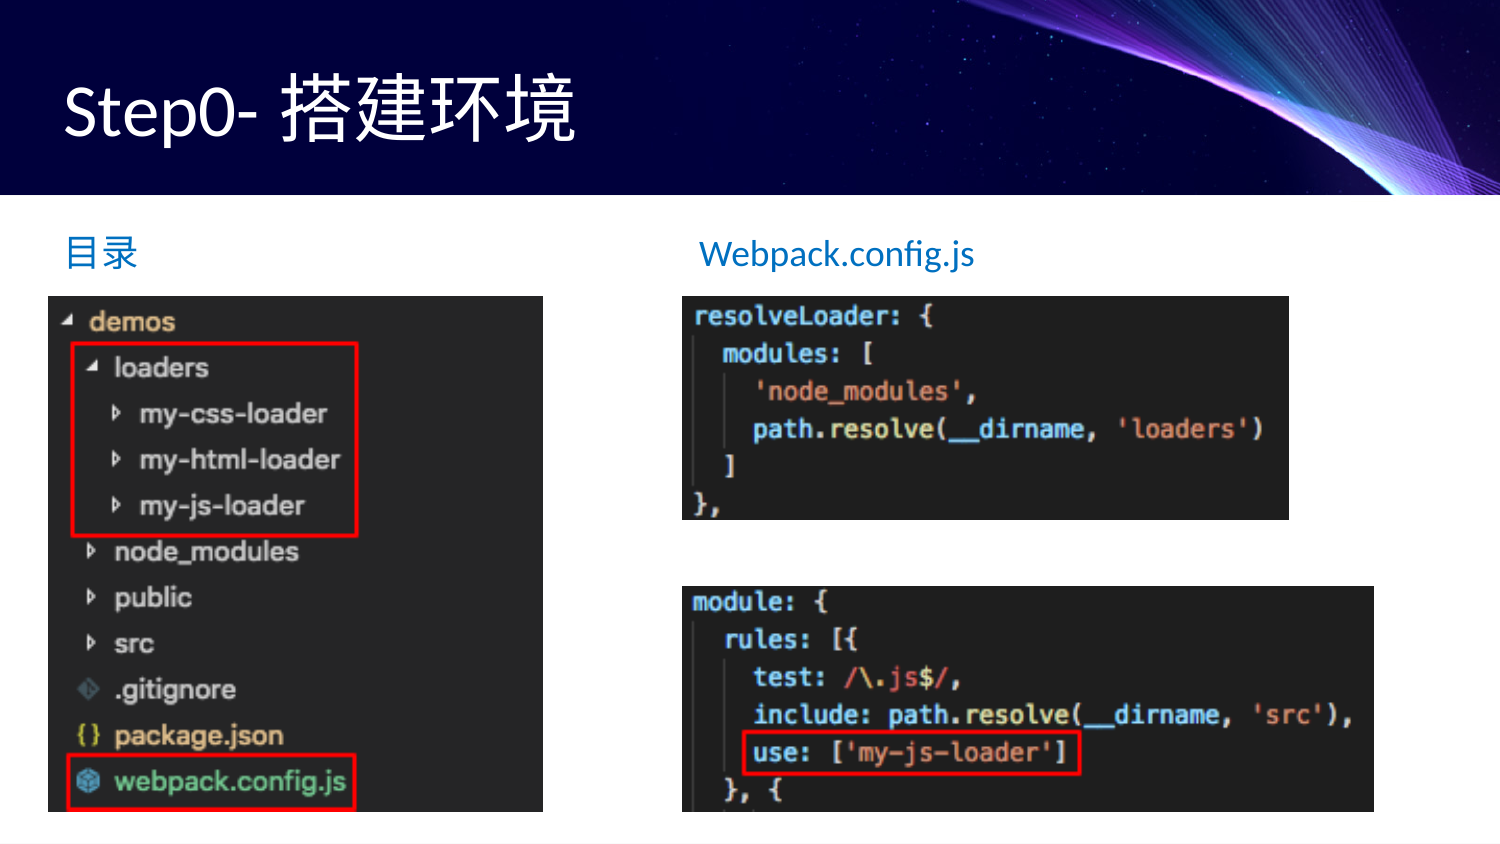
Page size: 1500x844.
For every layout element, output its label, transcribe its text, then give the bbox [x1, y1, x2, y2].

title Step0-搭建环境 [48, 46, 1402, 168]
text_box Webpack.config.js [684, 221, 991, 282]
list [681, 296, 1289, 520]
text_box 目录 [49, 221, 154, 282]
picture [0, 0, 1500, 844]
